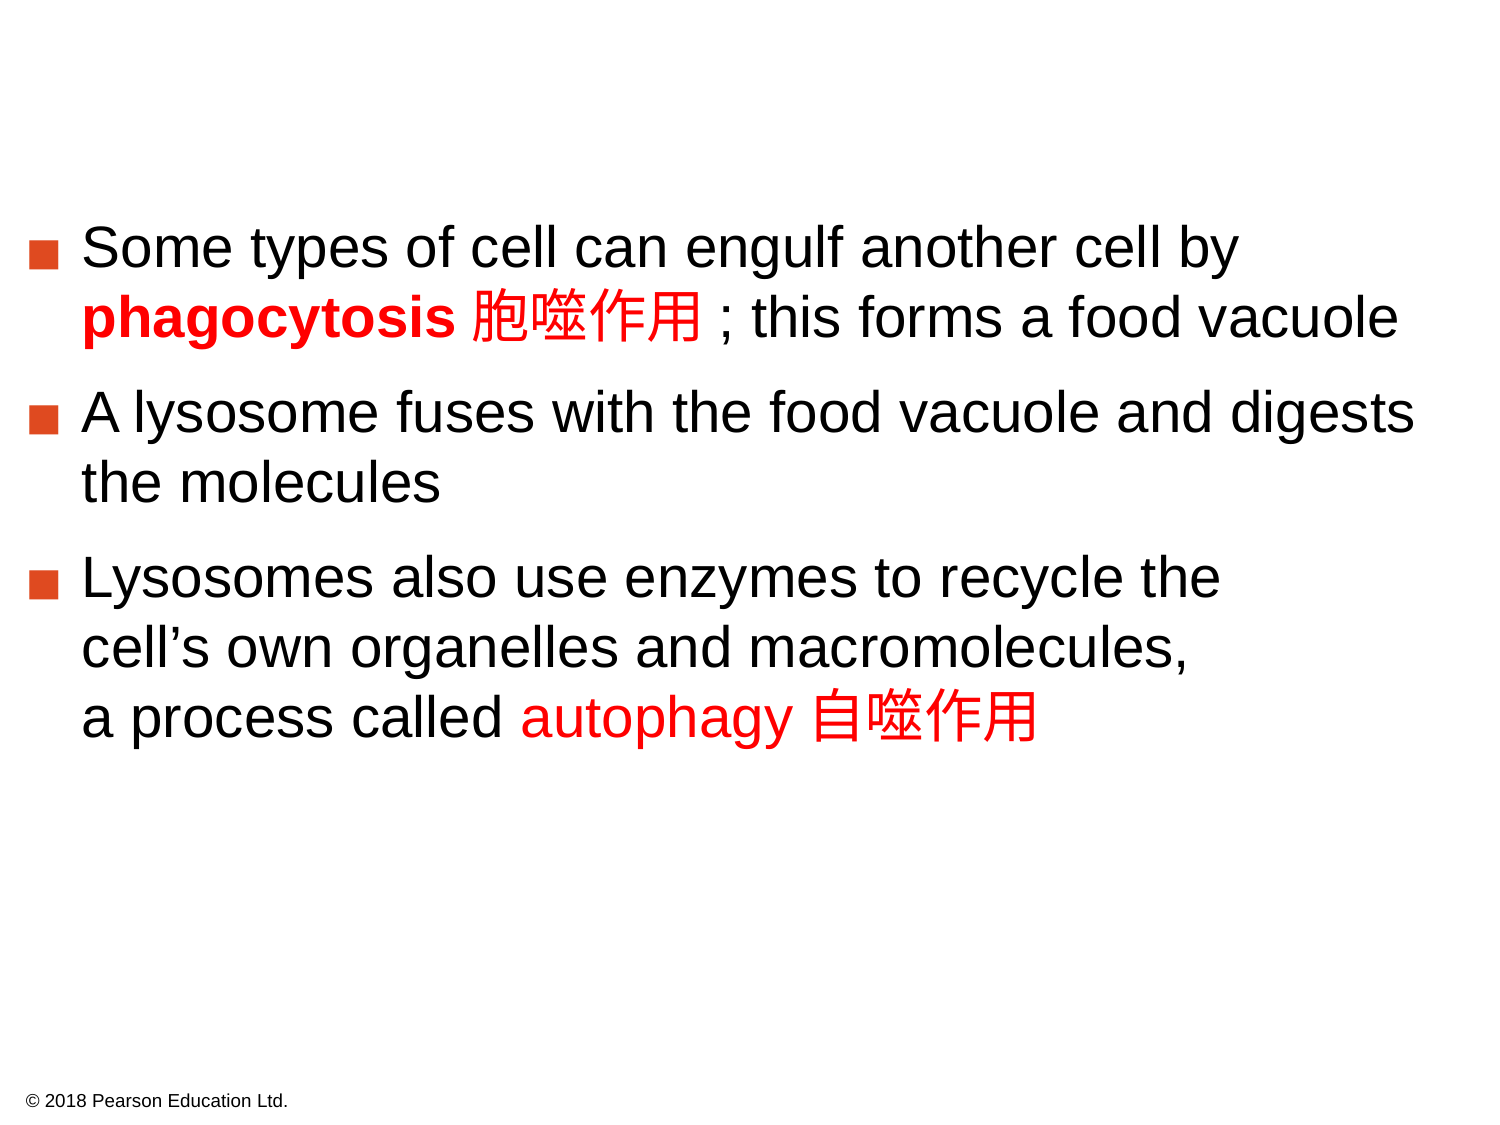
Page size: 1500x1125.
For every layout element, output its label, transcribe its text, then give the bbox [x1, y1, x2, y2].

footer © 2018 Pearson Education Ltd. [10, 1080, 518, 1119]
list Some types of cell can engulf another cell by phagocytosis胞噬作用; this forms a food vacuole A lysosome fuses with the food vacuole and digests the molecules Lysosomes also use enzymes to recycle the cell’s own organelles and macromolecules, a process called autophagy自噬作用 [24, 208, 1475, 1065]
